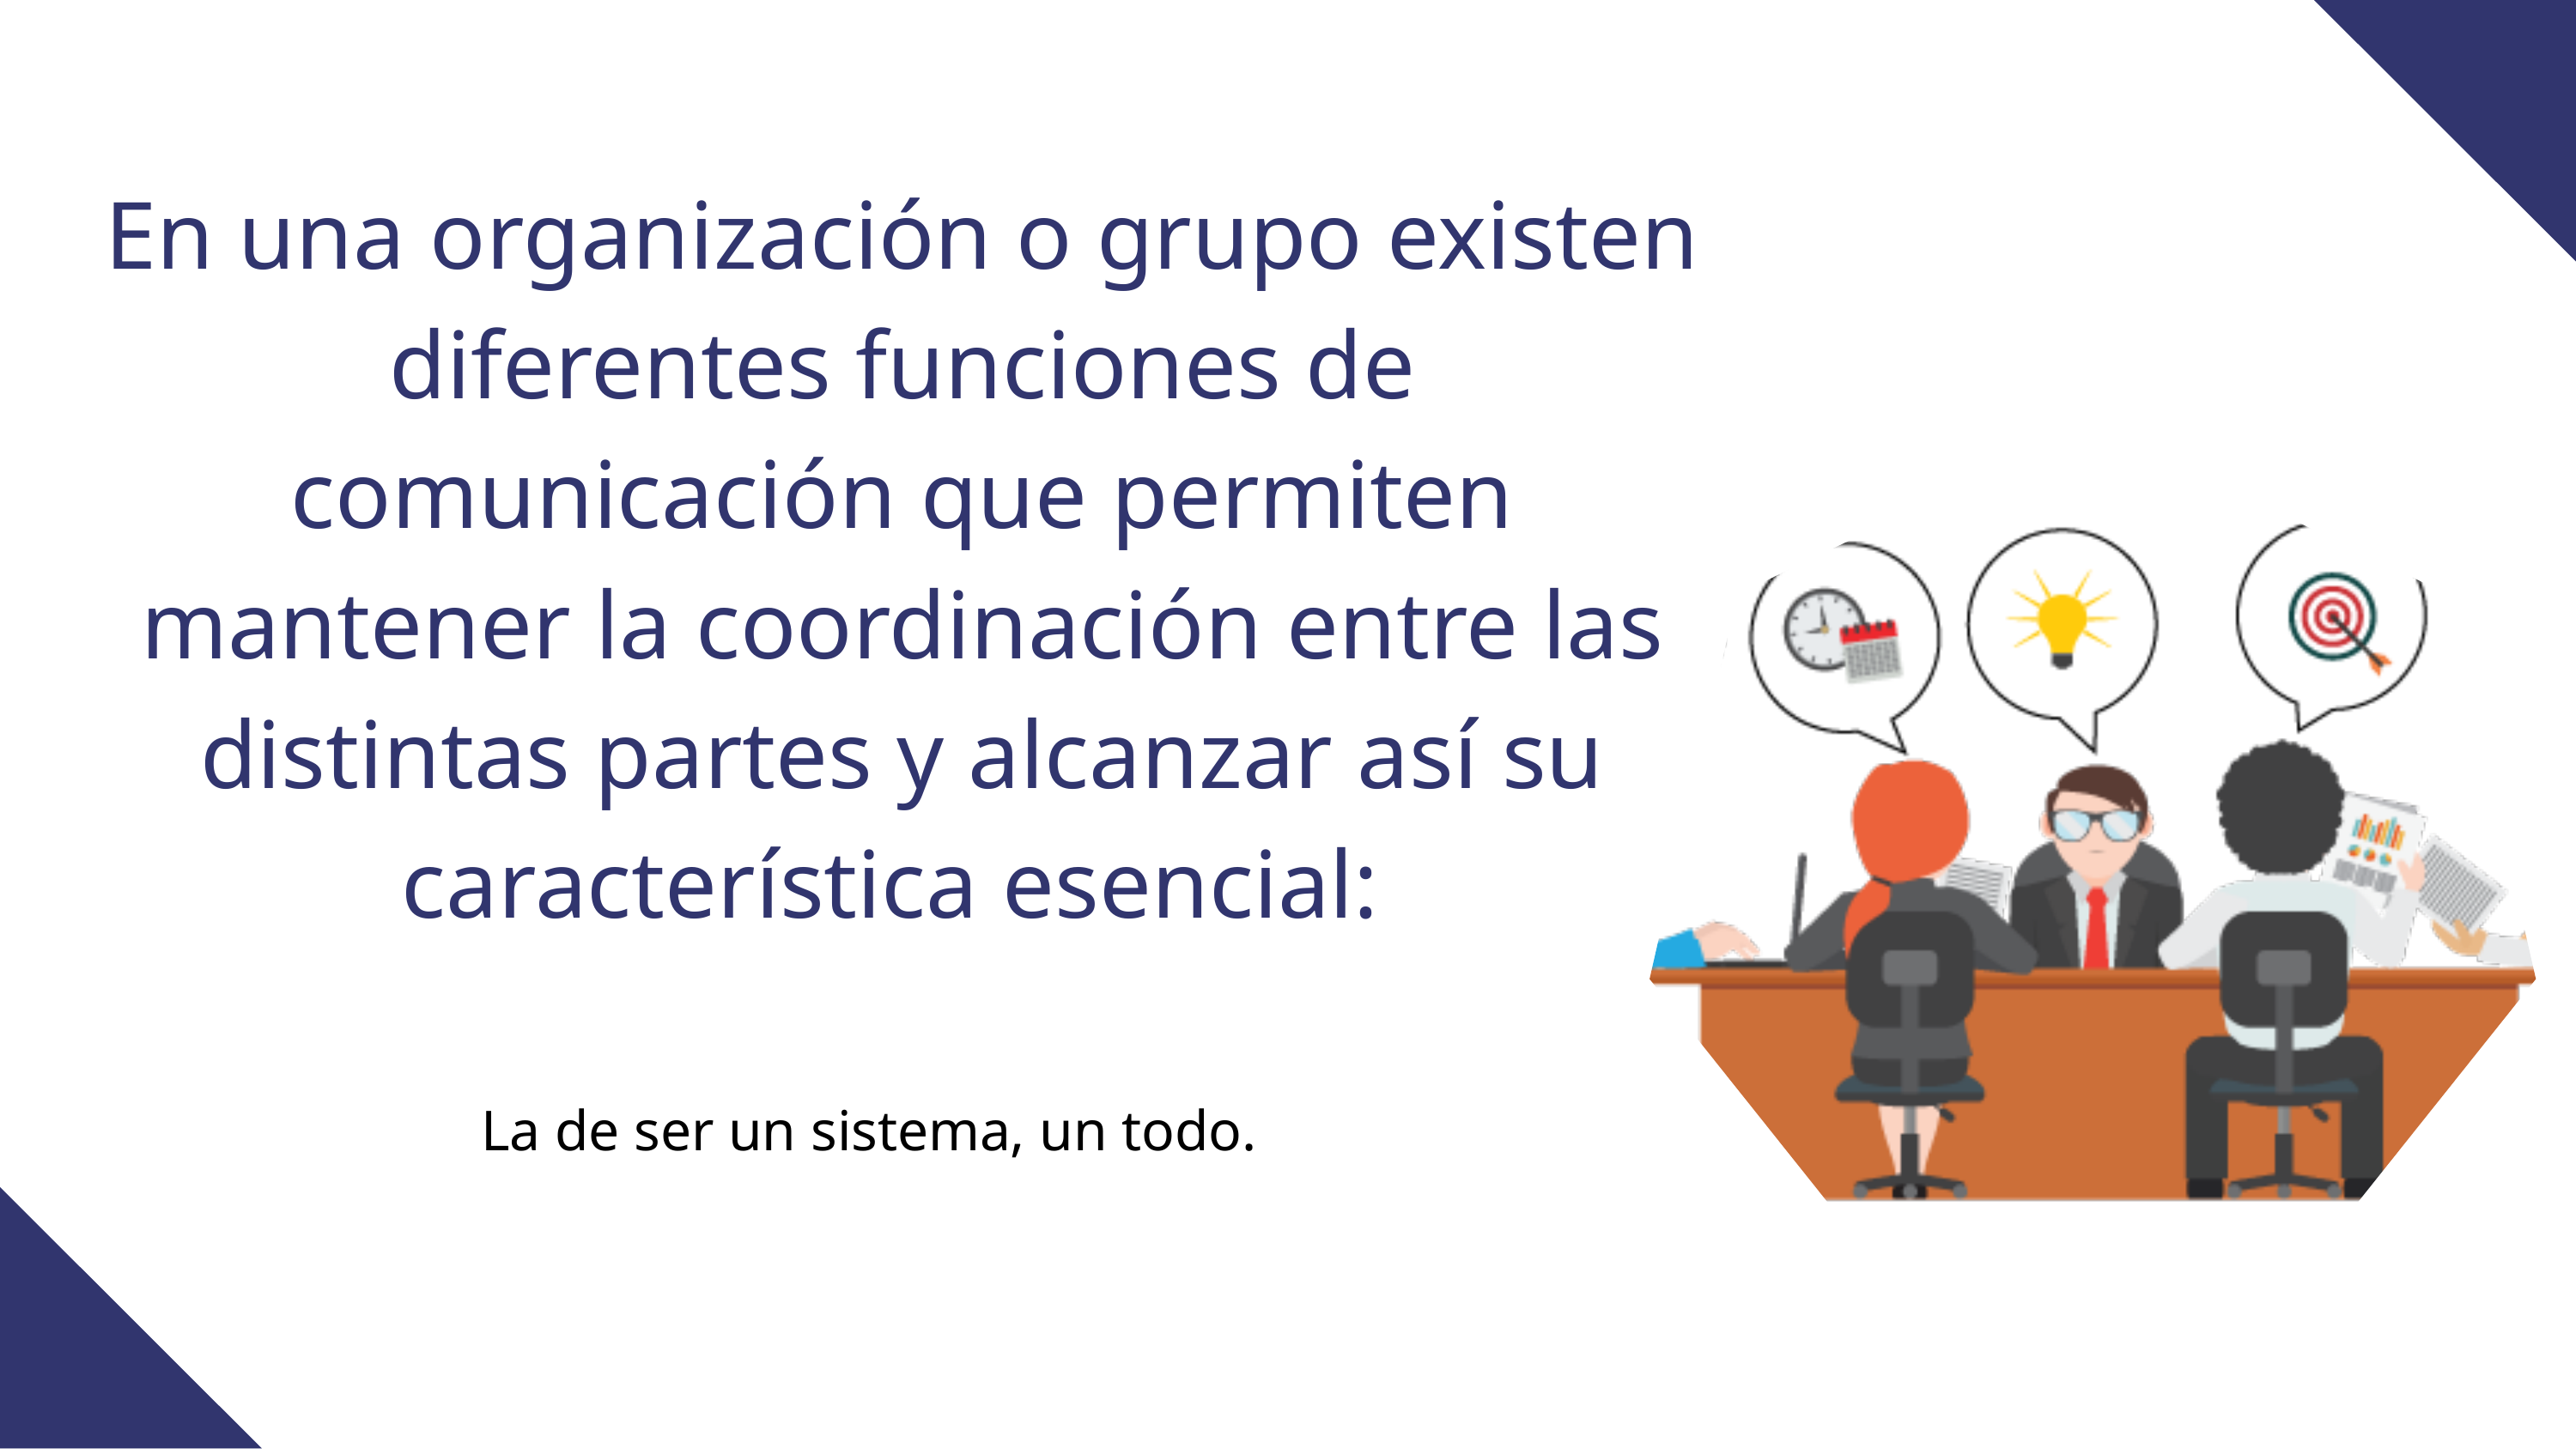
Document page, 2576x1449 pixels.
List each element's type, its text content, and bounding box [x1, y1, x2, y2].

text_box La de ser un sistema, un todo. [262, 1084, 1476, 1161]
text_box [2313, 0, 2576, 262]
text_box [1643, 406, 2542, 1304]
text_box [0, 1186, 263, 1449]
text_box En una organización o grupo existen diferentes funciones de comunicación que permiten mantener la coordinación entre las distintas partes y alcanzar así su característica esencial: [95, 157, 1710, 937]
